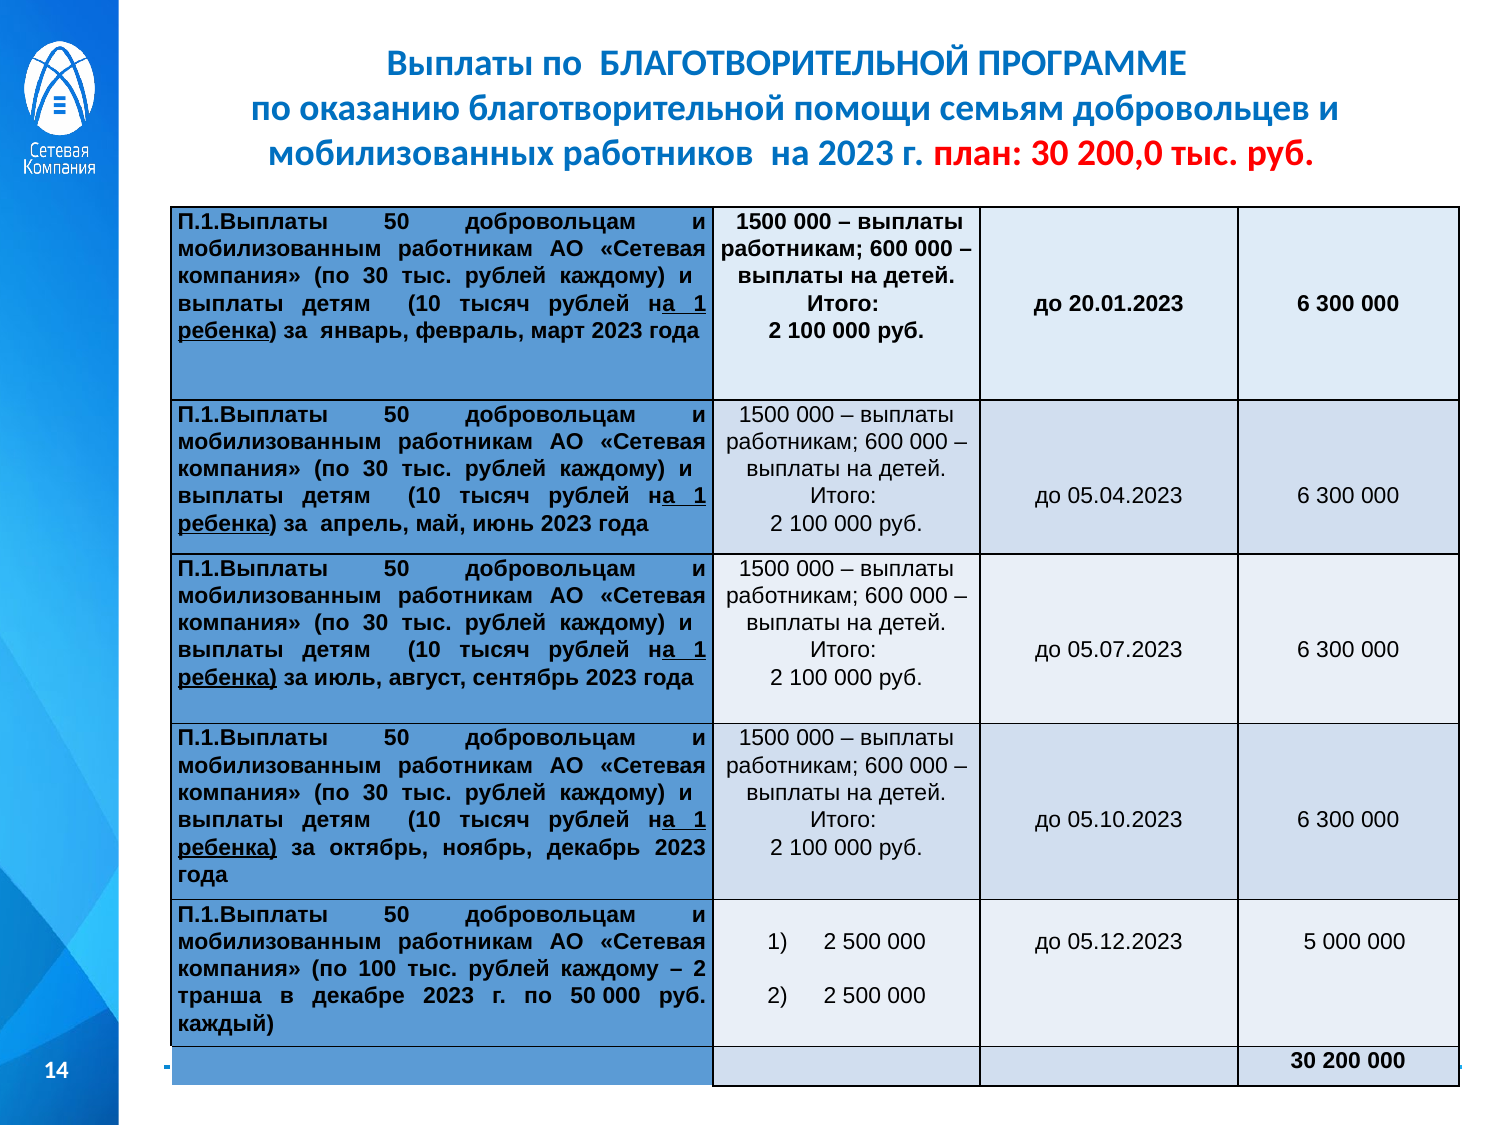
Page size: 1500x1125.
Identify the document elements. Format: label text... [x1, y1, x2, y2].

table_cell 2 500 000 2 500 000 [714, 900, 979, 1046]
table_cell до 05.04.2023 [981, 401, 1237, 553]
table_header до 20.01.2023 [981, 208, 1237, 399]
table_cell 30 200 000 [1239, 1047, 1458, 1085]
table_cell 1500 000 – выплаты работникам; 600 000 – выплаты на детей. Итого: 2 100 000 руб. [714, 401, 979, 553]
table_cell 6 300 000 [1239, 555, 1458, 723]
table_header 1500 000 – выплаты работникам; 600 000 – выплаты на детей. Итого: 2 100 000 руб. [714, 208, 979, 399]
picture [0, 0, 119, 1125]
table_cell до 05.07.2023 [981, 555, 1237, 723]
table_cell 1500 000 – выплаты работникам; 600 000 – выплаты на детей. Итого: 2 100 000 руб. [714, 555, 979, 723]
table_cell 6 300 000 [1239, 401, 1458, 553]
table_cell П.1.Выплаты 50 добровольцам и мобилизованным работникам АО «Сетевая компания» (по 100 тыс. рублей каждому – 2 транша в декабре 2023 г. по 50 000 руб. каждый) [172, 900, 712, 1046]
text_box Выплаты по БЛАГОТВОРИТЕЛЬНОЙ ПРОГРАММЕ по оказанию благотворительной помощи семьям добровольцев и мобилизованных работников на 2023 г. план: 30 200,0 тыс. руб. [194, 30, 1388, 181]
table_cell 1500 000 – выплаты работникам; 600 000 – выплаты на детей. Итого: 2 100 000 руб. [714, 724, 979, 899]
table_cell [714, 1047, 979, 1085]
table_cell до 05.12.2023 [981, 900, 1237, 1046]
table_cell 5 000 000 [1239, 900, 1458, 1046]
table_cell П.1.Выплаты 50 добровольцам и мобилизованным работникам АО «Сетевая компания» (по 30 тыс. рублей каждому) и выплаты детям (10 тысяч рублей на 1 ребенка) за апрель, май, июнь 2023 года [172, 401, 712, 553]
table_cell П.1.Выплаты 50 добровольцам и мобилизованным работникам АО «Сетевая компания» (по 30 тыс. рублей каждому) и выплаты детям (10 тысяч рублей на 1 ребенка) за июль, август, сентябрь 2023 года [172, 555, 712, 723]
slide_number 13 [15, 1038, 98, 1099]
table_cell до 05.10.2023 [981, 724, 1237, 899]
table_cell П.1.Выплаты 50 добровольцам и мобилизованным работникам АО «Сетевая компания» (по 30 тыс. рублей каждому) и выплаты детям (10 тысяч рублей на 1 ребенка) за октябрь, ноябрь, декабрь 2023 года [172, 724, 712, 899]
table_cell [981, 1047, 1237, 1085]
table_header 6 300 000 [1239, 208, 1458, 399]
table_cell 6 300 000 [1239, 724, 1458, 899]
table_header П.1.Выплаты 50 добровольцам и мобилизованным работникам АО «Сетевая компания» (по 30 тыс. рублей каждому) и выплаты детям (10 тысяч рублей на 1 ребенка) за январь, февраль, март 2023 года [172, 208, 712, 399]
table_cell [172, 1047, 712, 1085]
